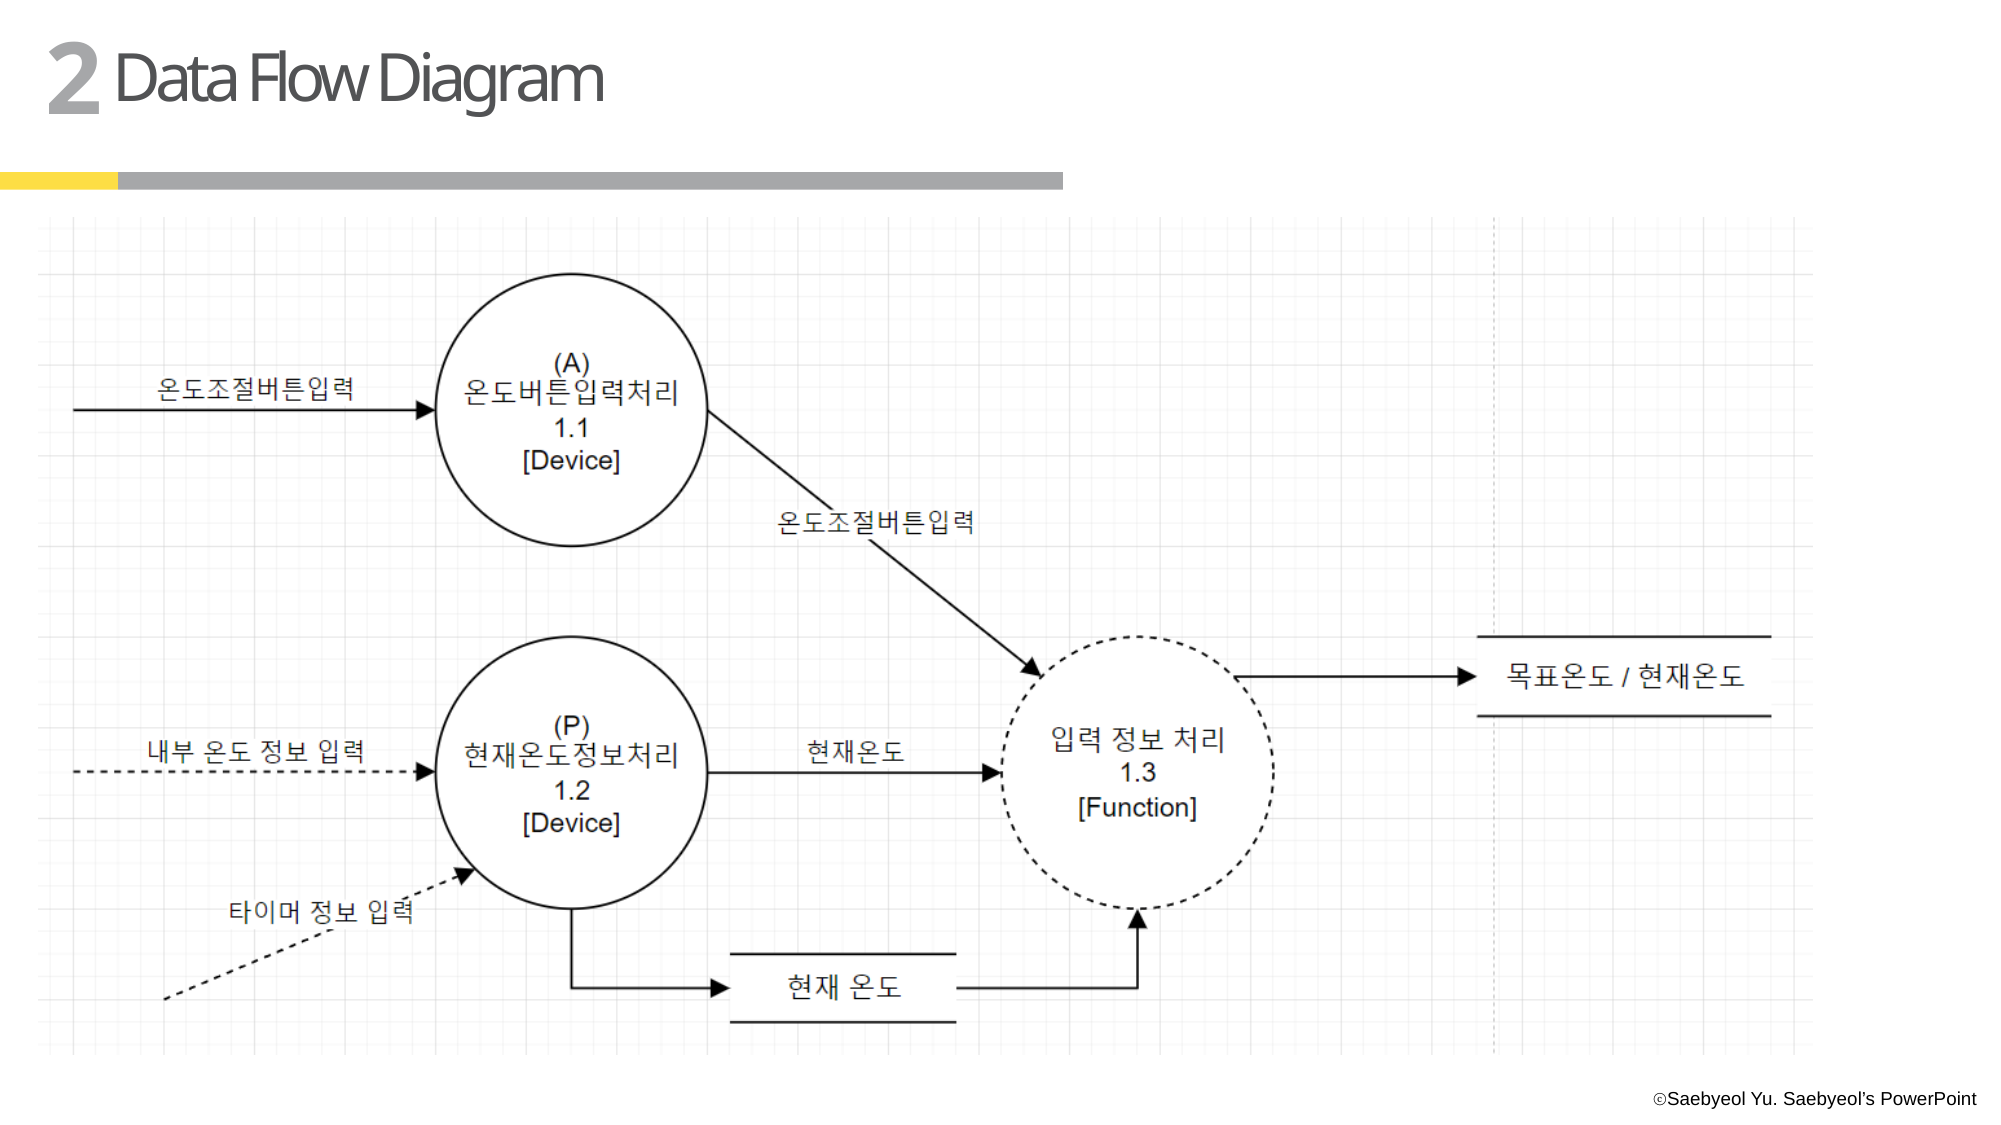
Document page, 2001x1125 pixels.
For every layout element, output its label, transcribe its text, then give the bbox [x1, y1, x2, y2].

text_box [119, 171, 1064, 191]
picture [38, 217, 1813, 1055]
text_box 2 [30, 7, 118, 143]
text_box Data Flow Diagram [118, 27, 624, 123]
text_box [0, 171, 119, 191]
